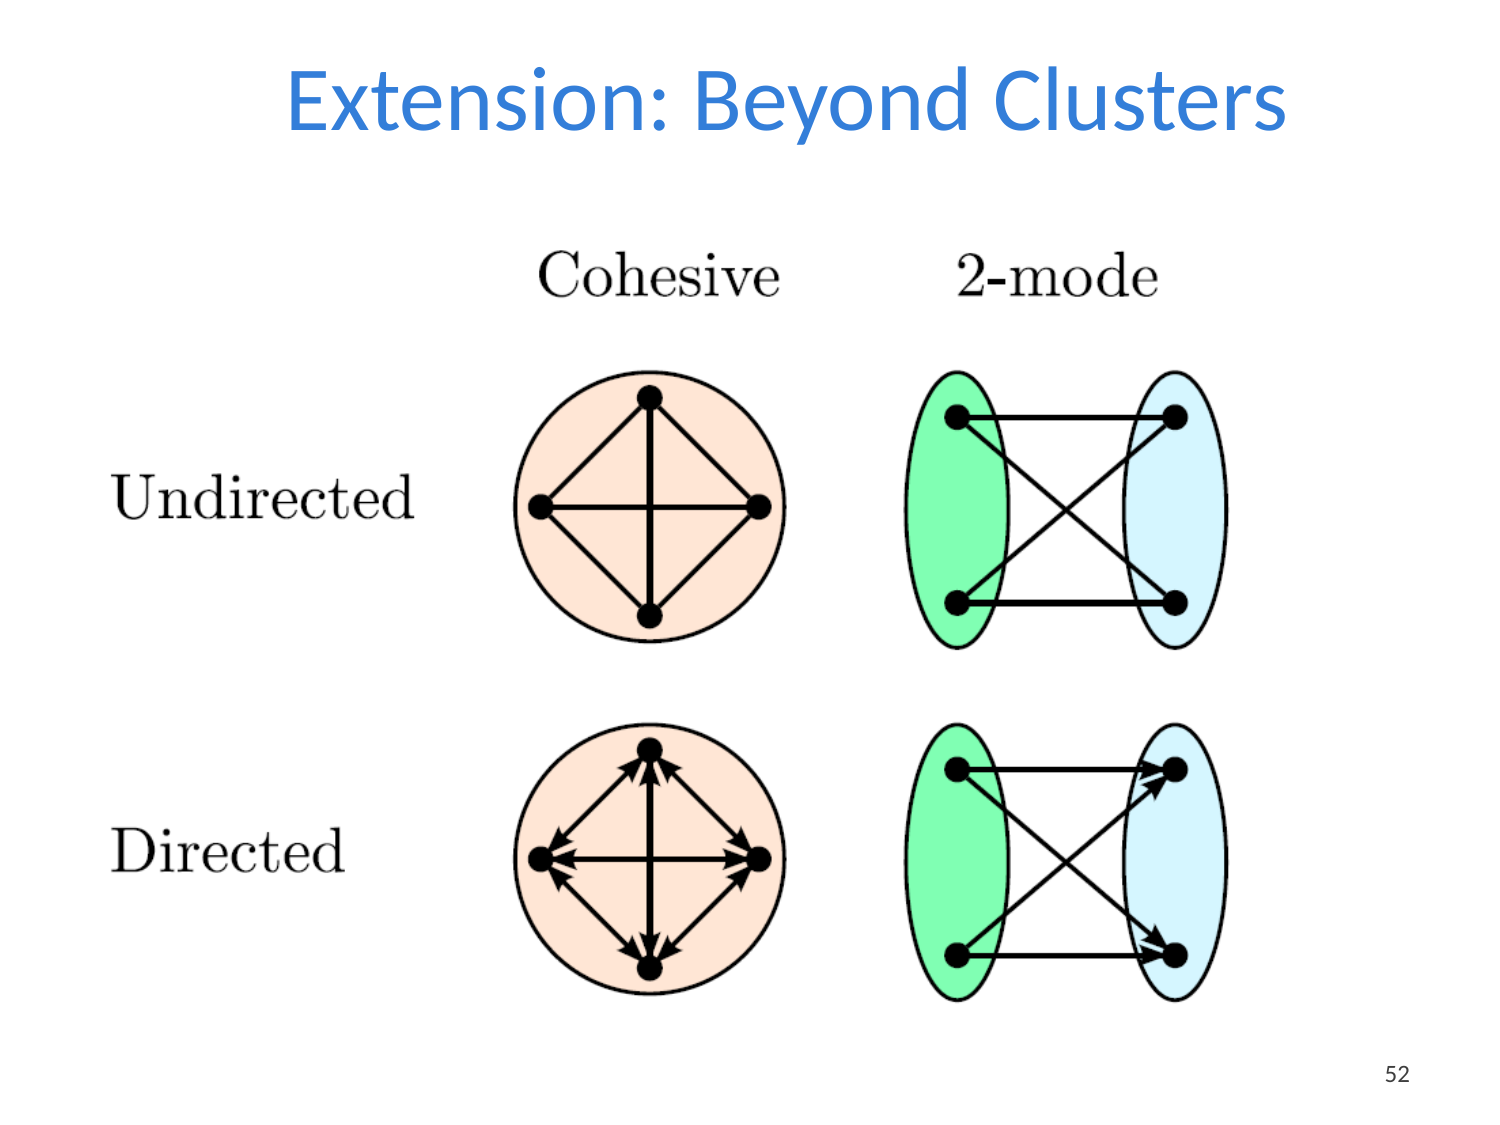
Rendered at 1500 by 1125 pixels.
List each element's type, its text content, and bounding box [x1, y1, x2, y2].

title Extension: Beyond Clusters [75, 12, 1500, 175]
picture [99, 237, 1242, 1013]
slide_number 52 [1074, 1042, 1425, 1103]
